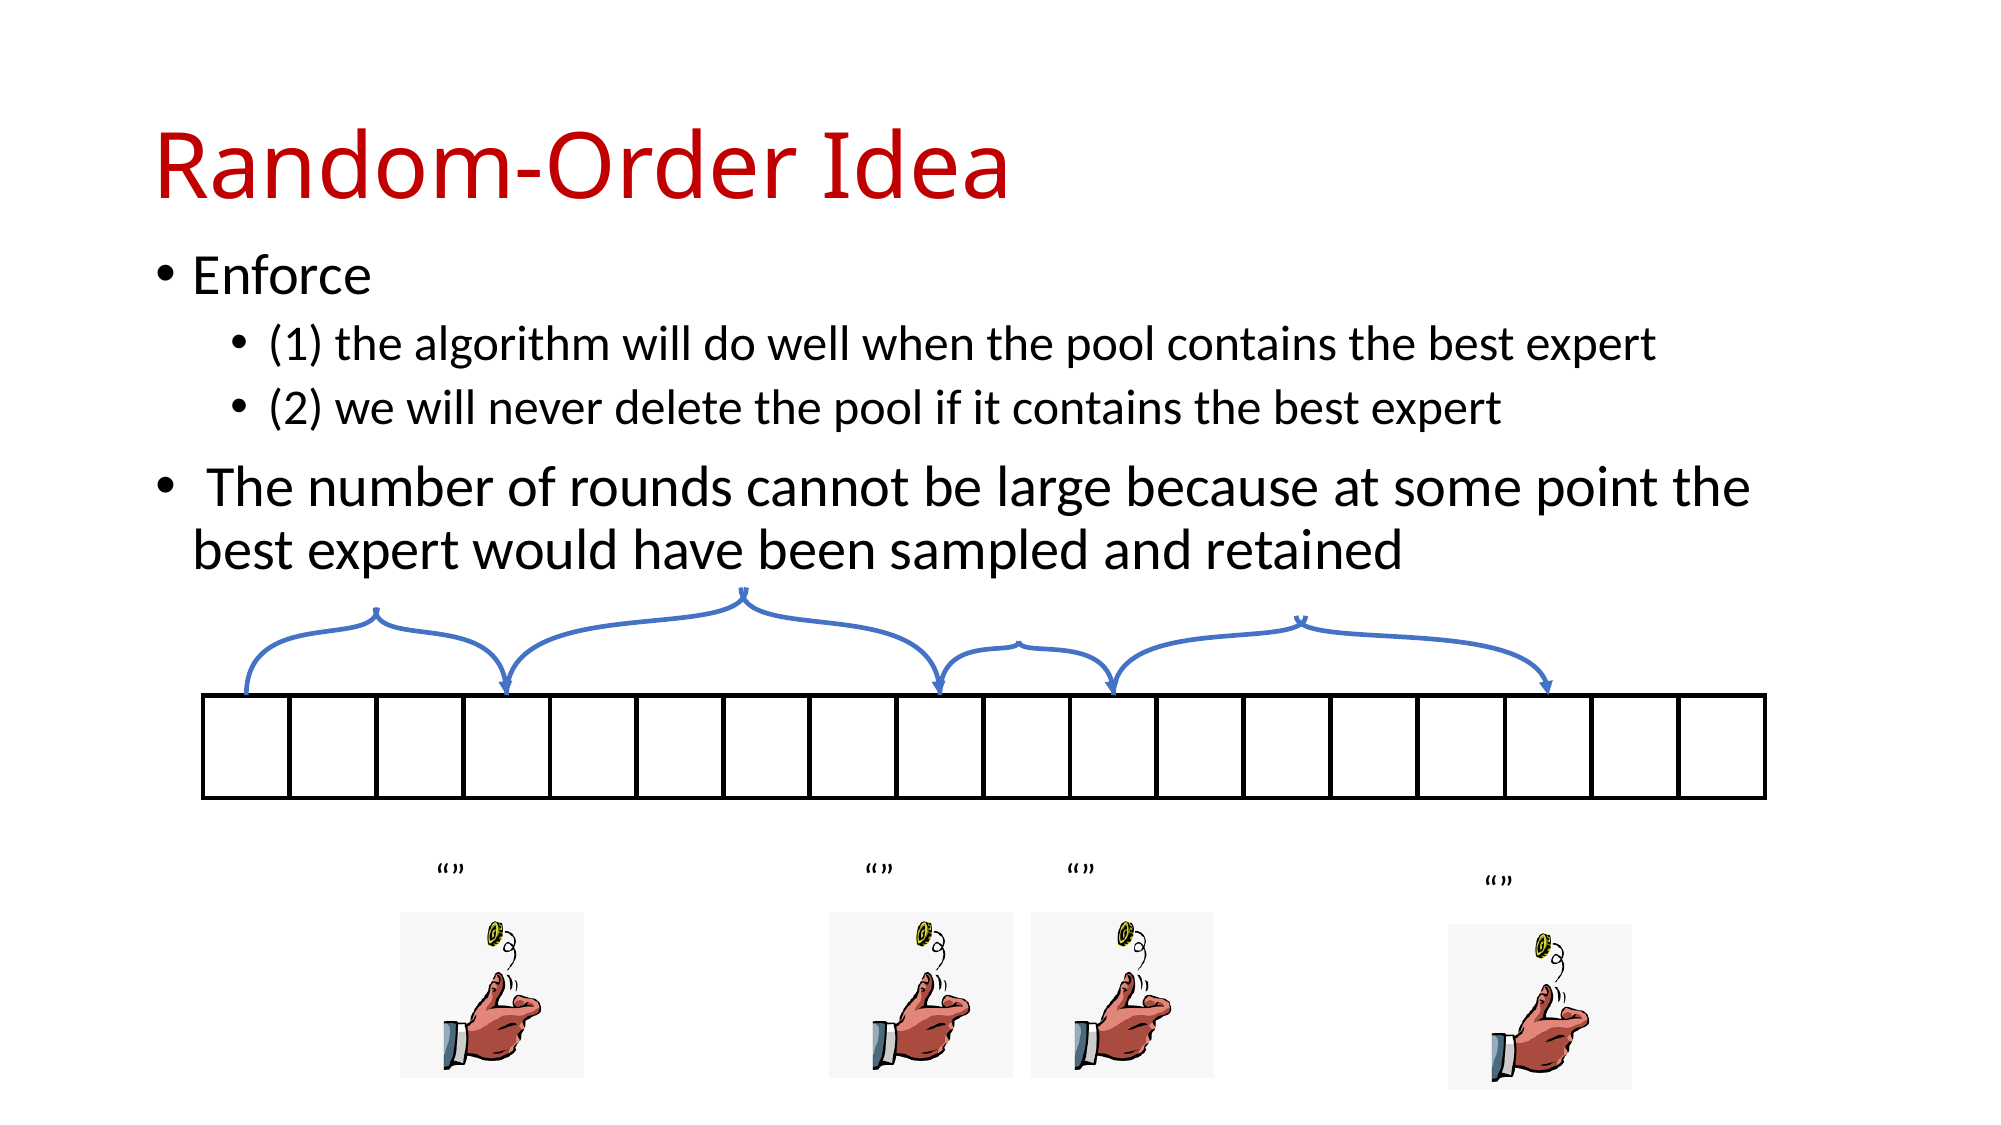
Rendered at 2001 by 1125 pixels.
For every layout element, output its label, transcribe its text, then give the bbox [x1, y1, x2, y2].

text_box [375, 607, 506, 696]
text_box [506, 587, 747, 696]
text_box [1069, 696, 1156, 799]
text_box [549, 696, 636, 799]
list Enforce (1) the algorithm will do well when the pool contains the best expert (2) we will never delete the pool if it contains the best expert The number of rounds cannot be large because at some point the best expert would have been sampled and retained [140, 236, 1866, 939]
text_box [375, 696, 462, 799]
text_box [1677, 694, 1766, 799]
text_box [289, 694, 375, 799]
picture [400, 912, 584, 1078]
text_box [1329, 696, 1417, 799]
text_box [1113, 615, 1306, 696]
text_box [982, 696, 1069, 799]
text_box [1243, 696, 1329, 799]
text_box [1504, 694, 1591, 799]
text_box [202, 694, 289, 799]
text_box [268, 585, 356, 717]
text_box [895, 696, 982, 799]
picture [1448, 924, 1632, 1091]
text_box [1306, 615, 1549, 696]
picture [829, 912, 1013, 1078]
picture [1031, 912, 1214, 1078]
text_box [1156, 696, 1243, 799]
text_box [809, 696, 895, 799]
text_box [747, 587, 940, 696]
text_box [939, 641, 1019, 696]
text_box [1591, 694, 1677, 799]
text_box [636, 696, 723, 799]
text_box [1019, 641, 1113, 696]
title Random-Order Idea [137, 59, 1863, 278]
text_box [462, 696, 549, 799]
text_box [723, 696, 809, 799]
text_box [1417, 696, 1504, 799]
